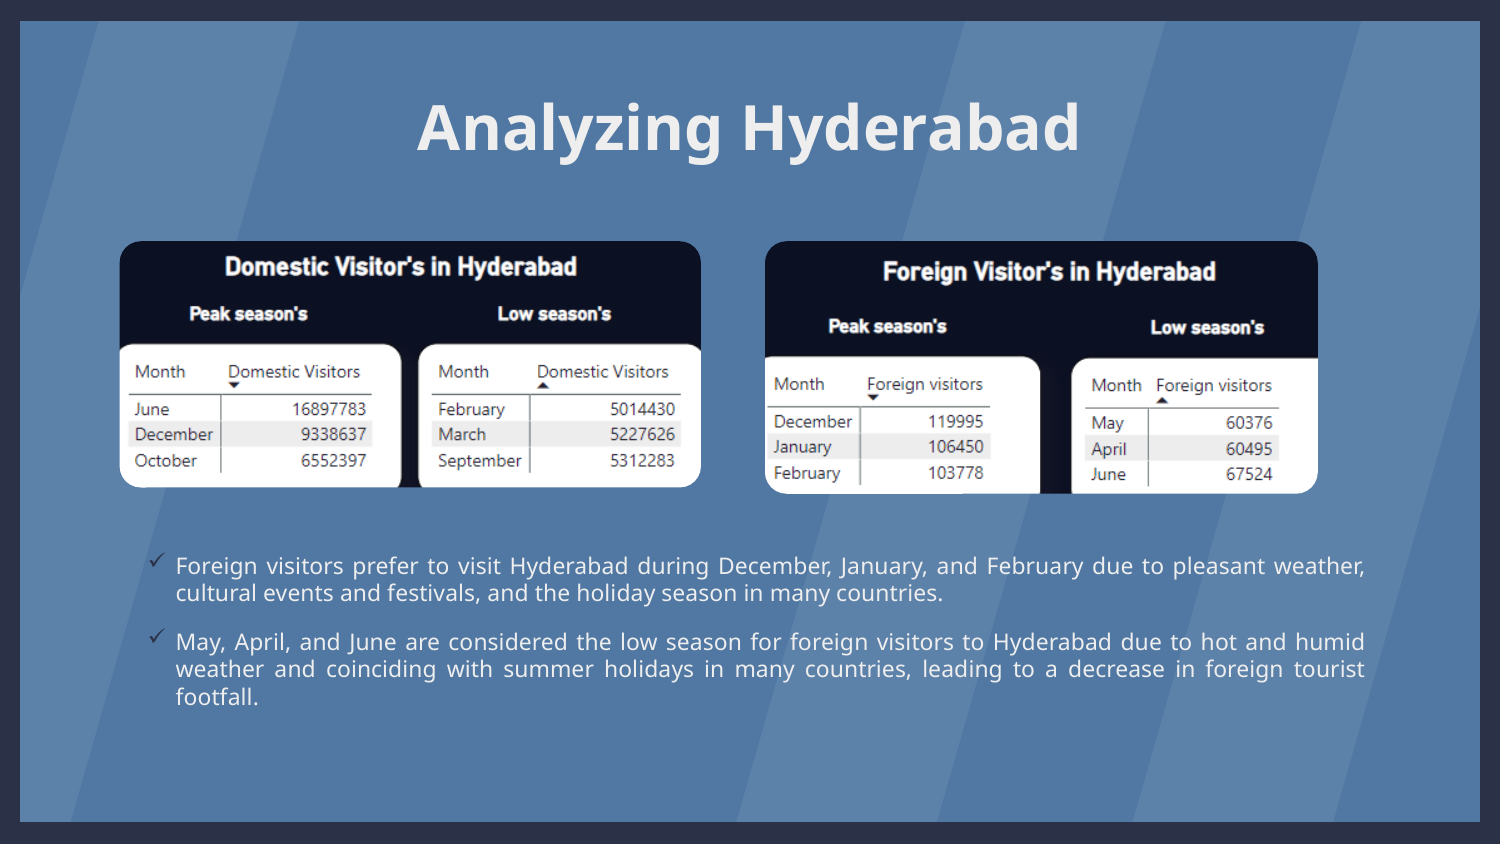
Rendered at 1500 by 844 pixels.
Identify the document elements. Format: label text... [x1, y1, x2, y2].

picture [764, 240, 1319, 494]
subtitle Foreign visitors prefer to visit Hyderabad during December, January, and February due to pleasant weather, cultural events and festivals, and the holiday season in many countries. May, April, and June are considered the low season for foreign visitors to Hyderabad due to hot and humid weather and coinciding with summer holidays in many countries, leading to a decrease in foreign tourist footfall. [109, 536, 1382, 737]
title Analyzing Hyderabad [118, 72, 1382, 253]
picture [119, 240, 702, 488]
